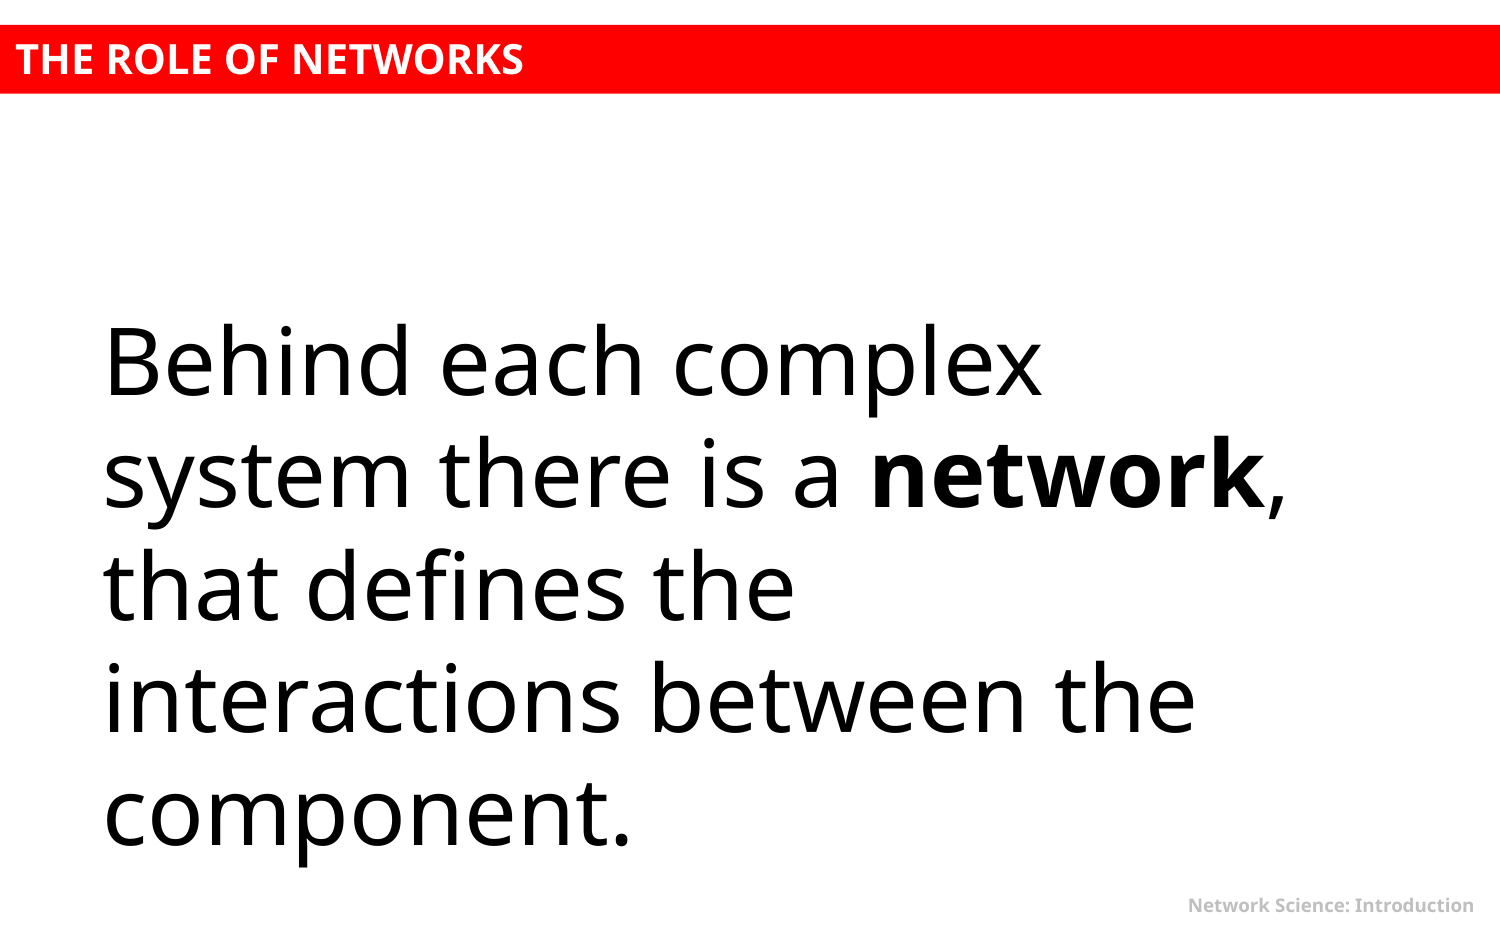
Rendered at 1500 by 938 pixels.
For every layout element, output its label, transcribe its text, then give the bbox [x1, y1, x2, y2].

text_box Behind each complex system there is a network, that defines the interactions between the component. [87, 293, 1325, 938]
text_box Network Science: Introduction [1064, 885, 1490, 924]
text_box THE ROLE OF NETWORKS [0, 24, 1500, 94]
